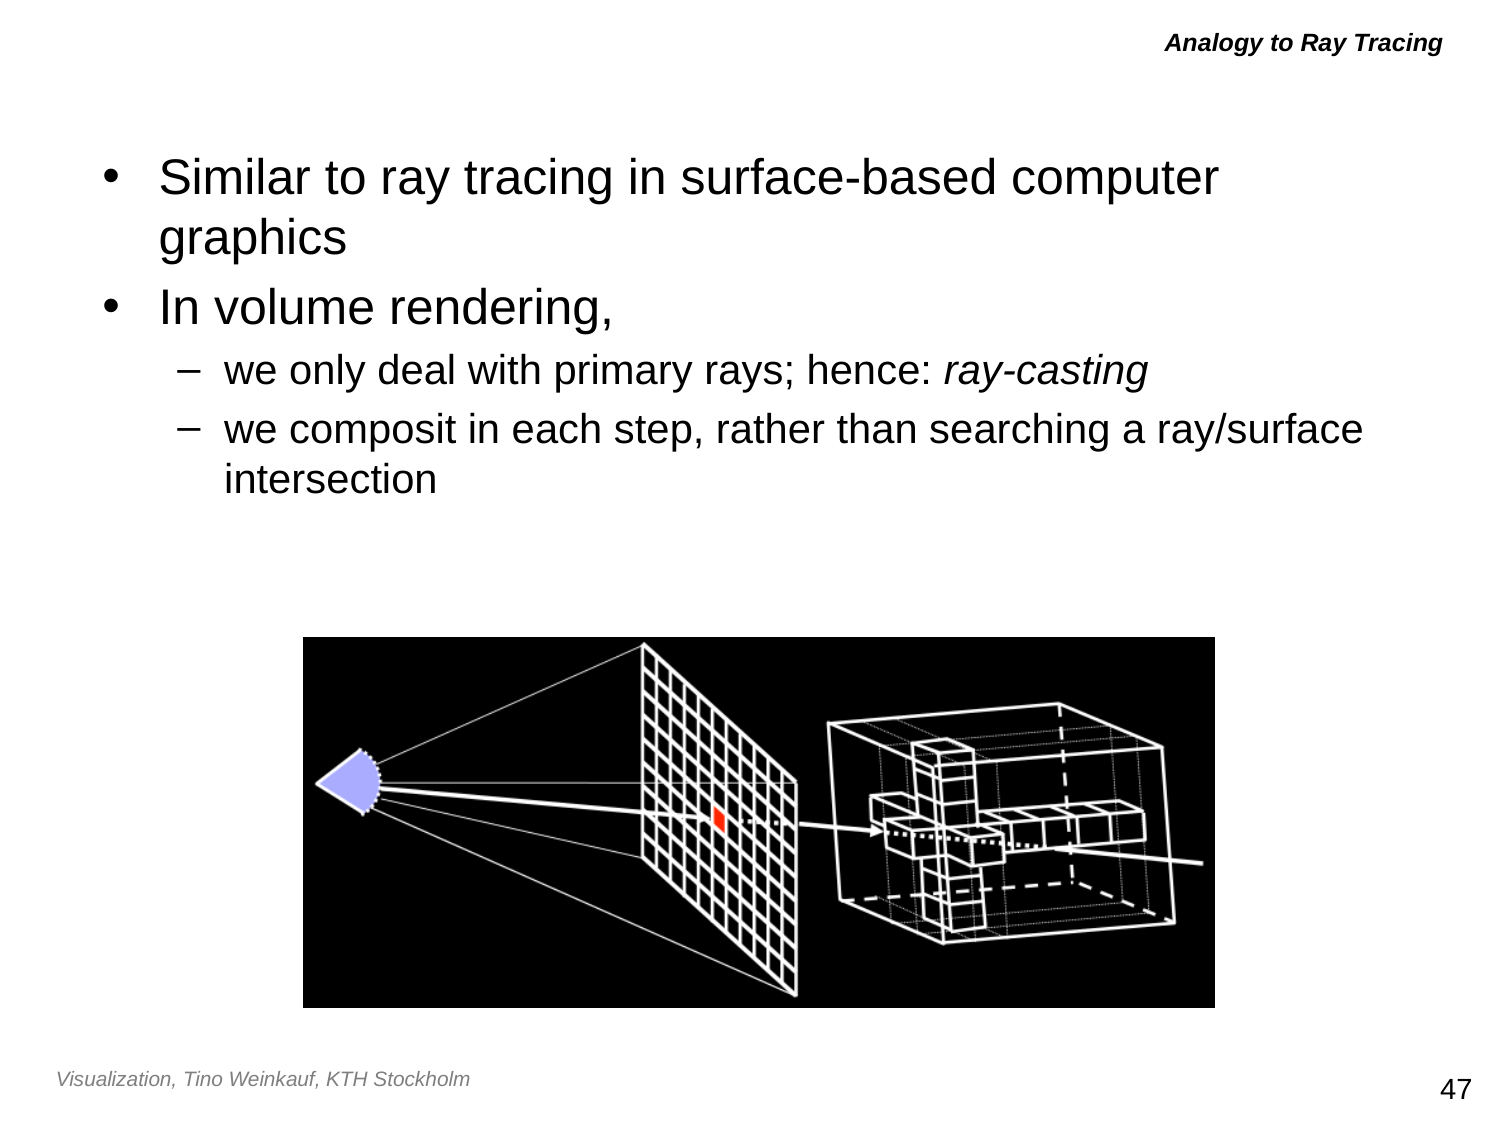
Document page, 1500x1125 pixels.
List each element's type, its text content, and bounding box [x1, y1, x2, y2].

text_box 47 [1374, 1062, 1488, 1113]
text_box Similar to ray tracing in surface-based computer graphics In volume rendering, we only deal with primary rays; hence: ray-casting we composit in each step, rather than searching a ray/surface intersection [87, 137, 1432, 888]
title Analogy to Ray Tracing [237, 18, 1460, 67]
picture [303, 637, 1216, 1008]
